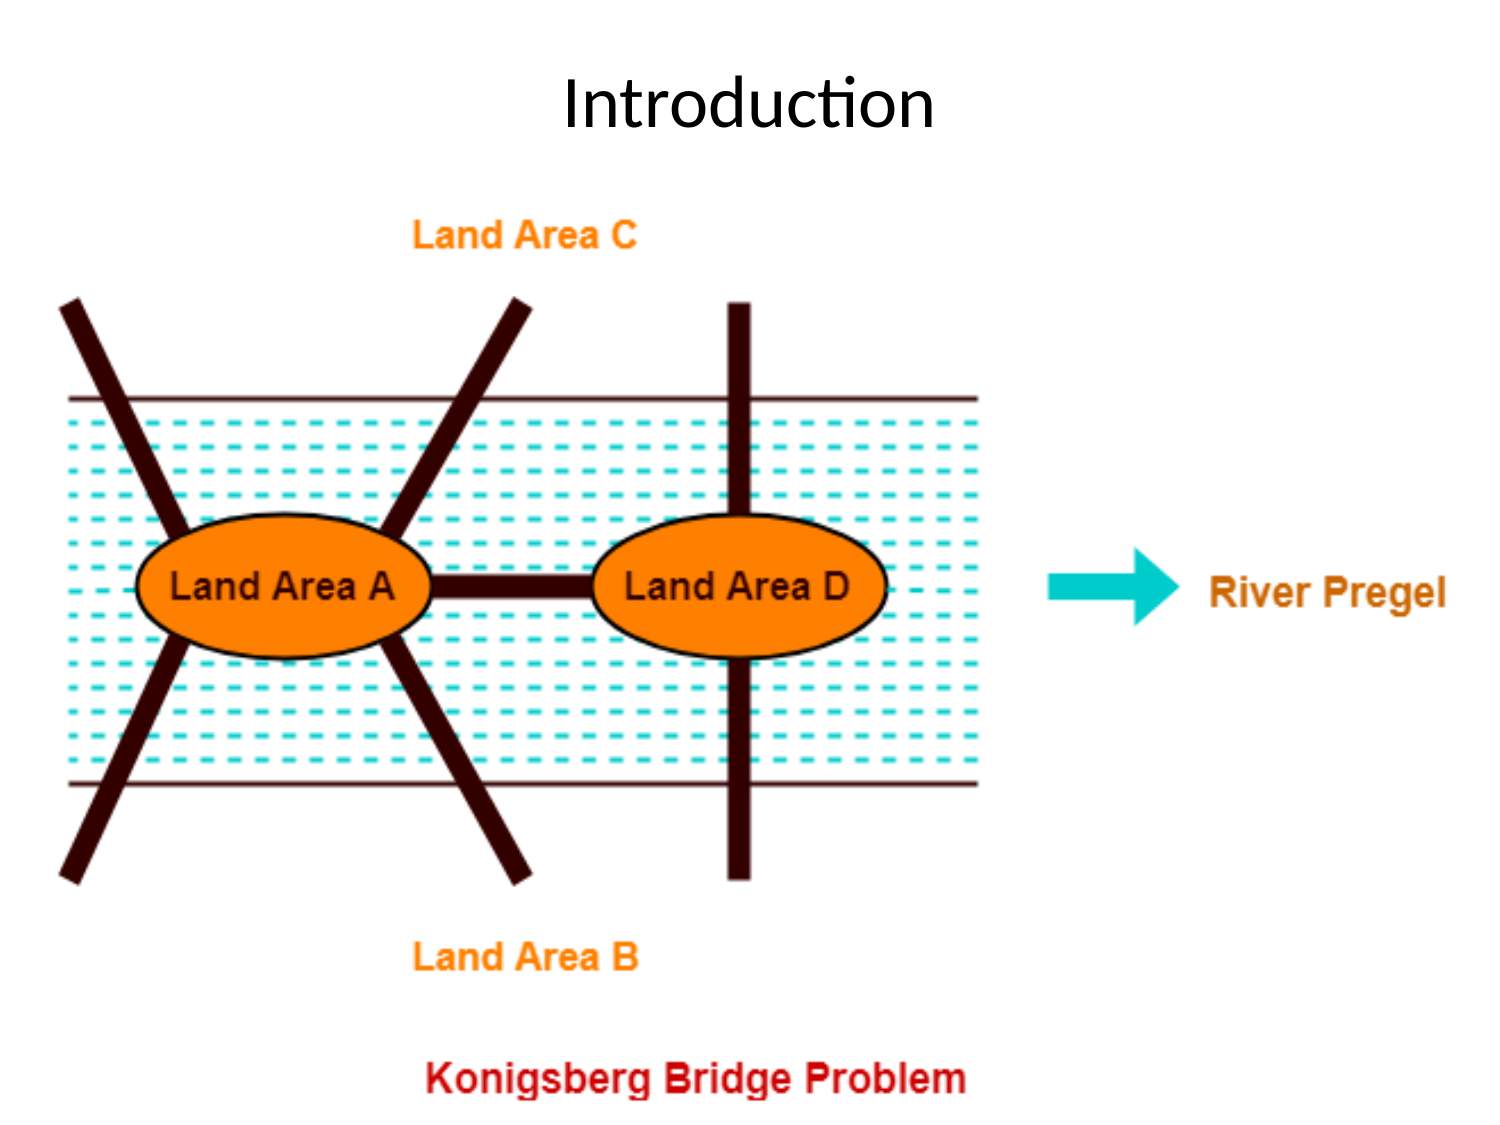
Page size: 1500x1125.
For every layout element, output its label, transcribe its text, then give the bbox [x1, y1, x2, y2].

picture [0, 165, 1476, 1125]
title Introduction [75, 45, 1425, 150]
